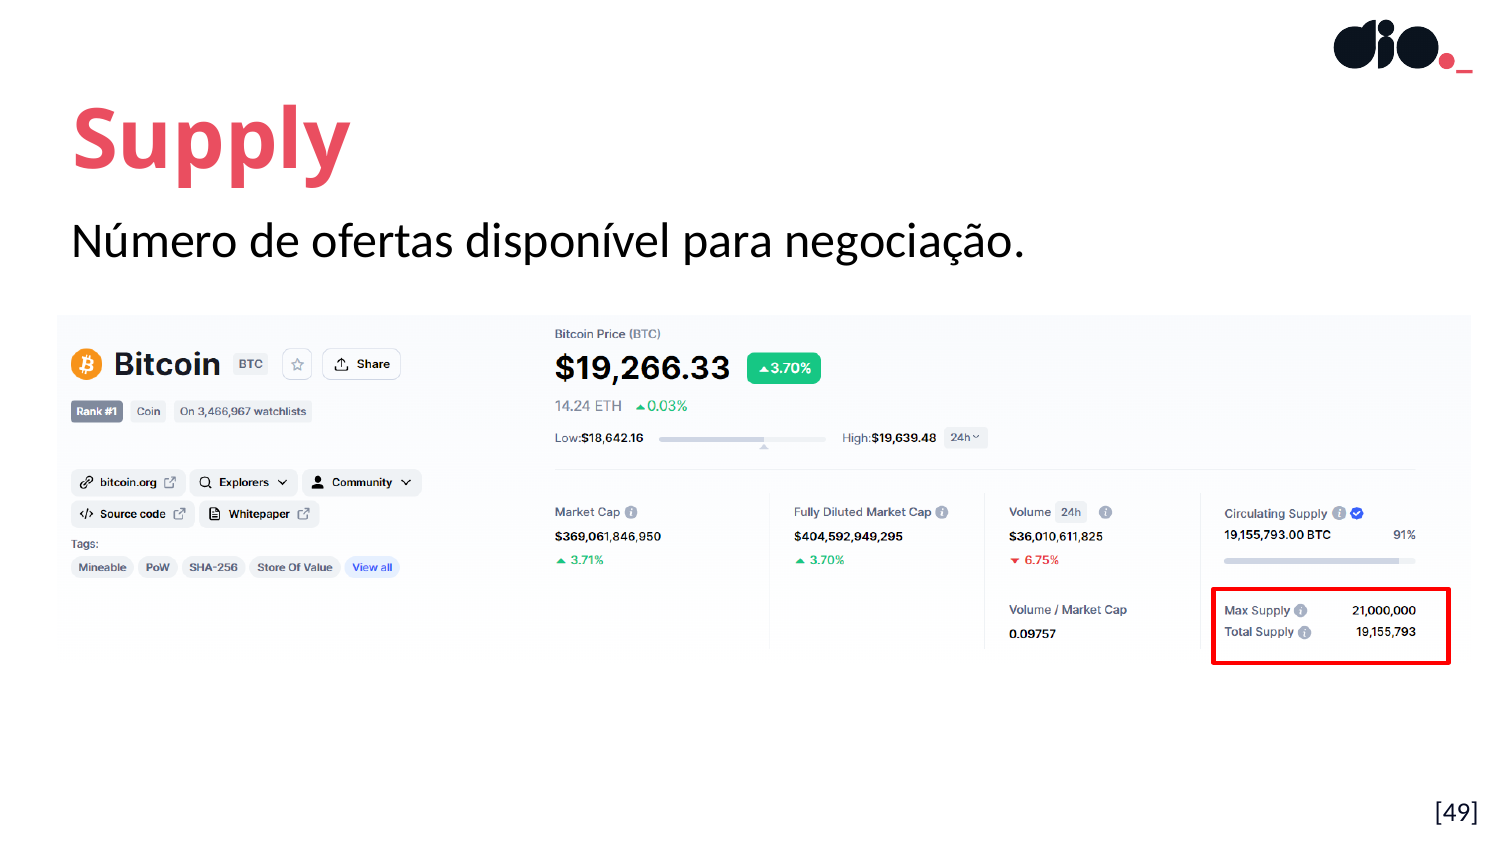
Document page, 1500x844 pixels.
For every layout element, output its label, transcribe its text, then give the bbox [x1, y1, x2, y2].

picture [1333, 19, 1473, 74]
text_box Supply [57, 57, 1373, 197]
picture [56, 314, 1471, 663]
text_box Número de ofertas disponível para negociação. [56, 200, 1410, 310]
slide_number [49] [1403, 779, 1494, 844]
